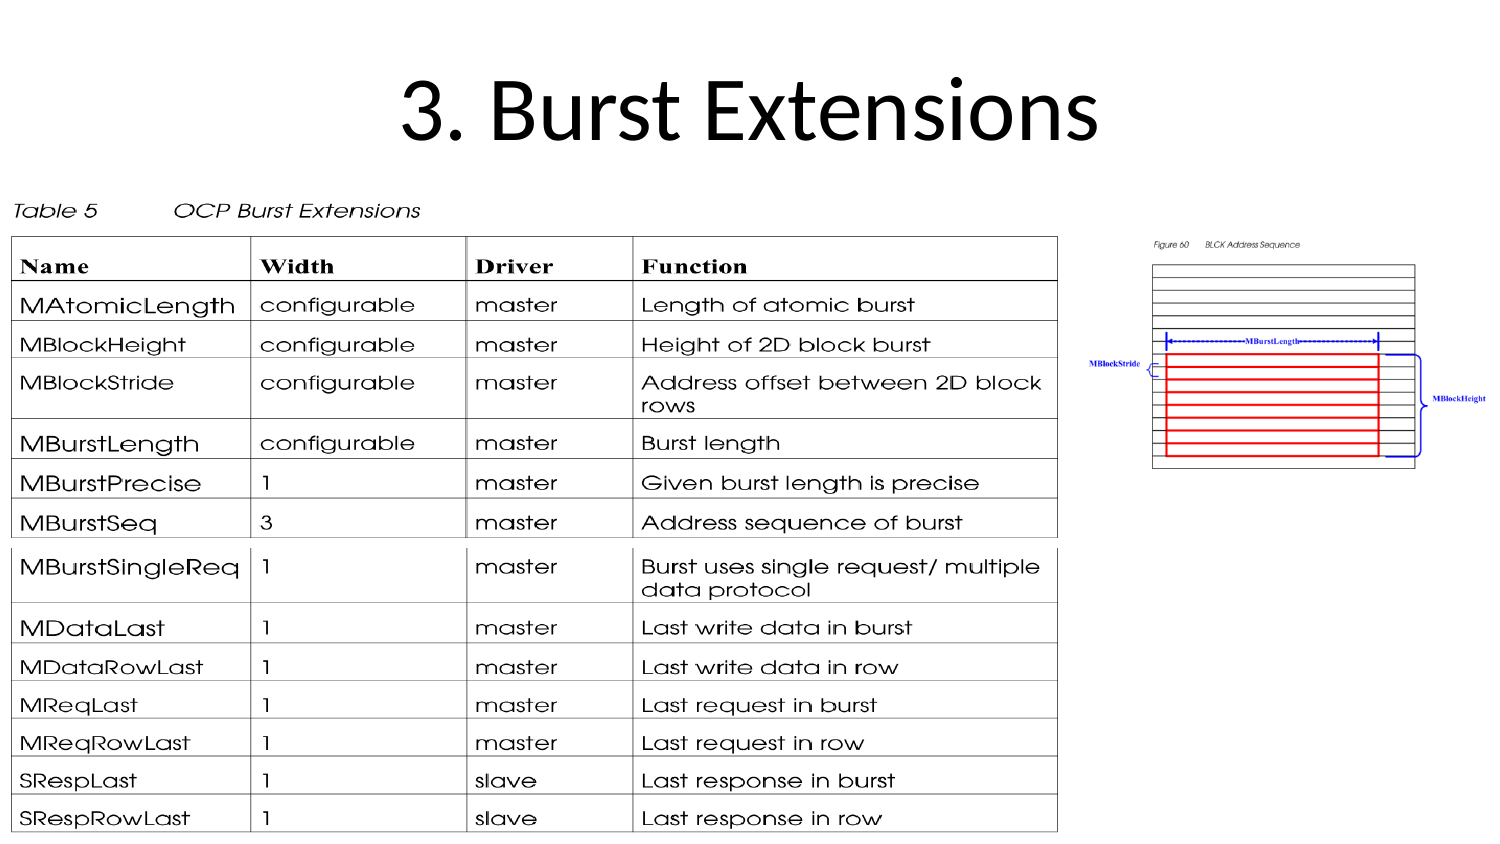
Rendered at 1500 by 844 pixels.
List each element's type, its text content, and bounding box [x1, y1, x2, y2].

picture [5, 197, 1492, 836]
title 3. Burst Extensions [75, 33, 1425, 175]
